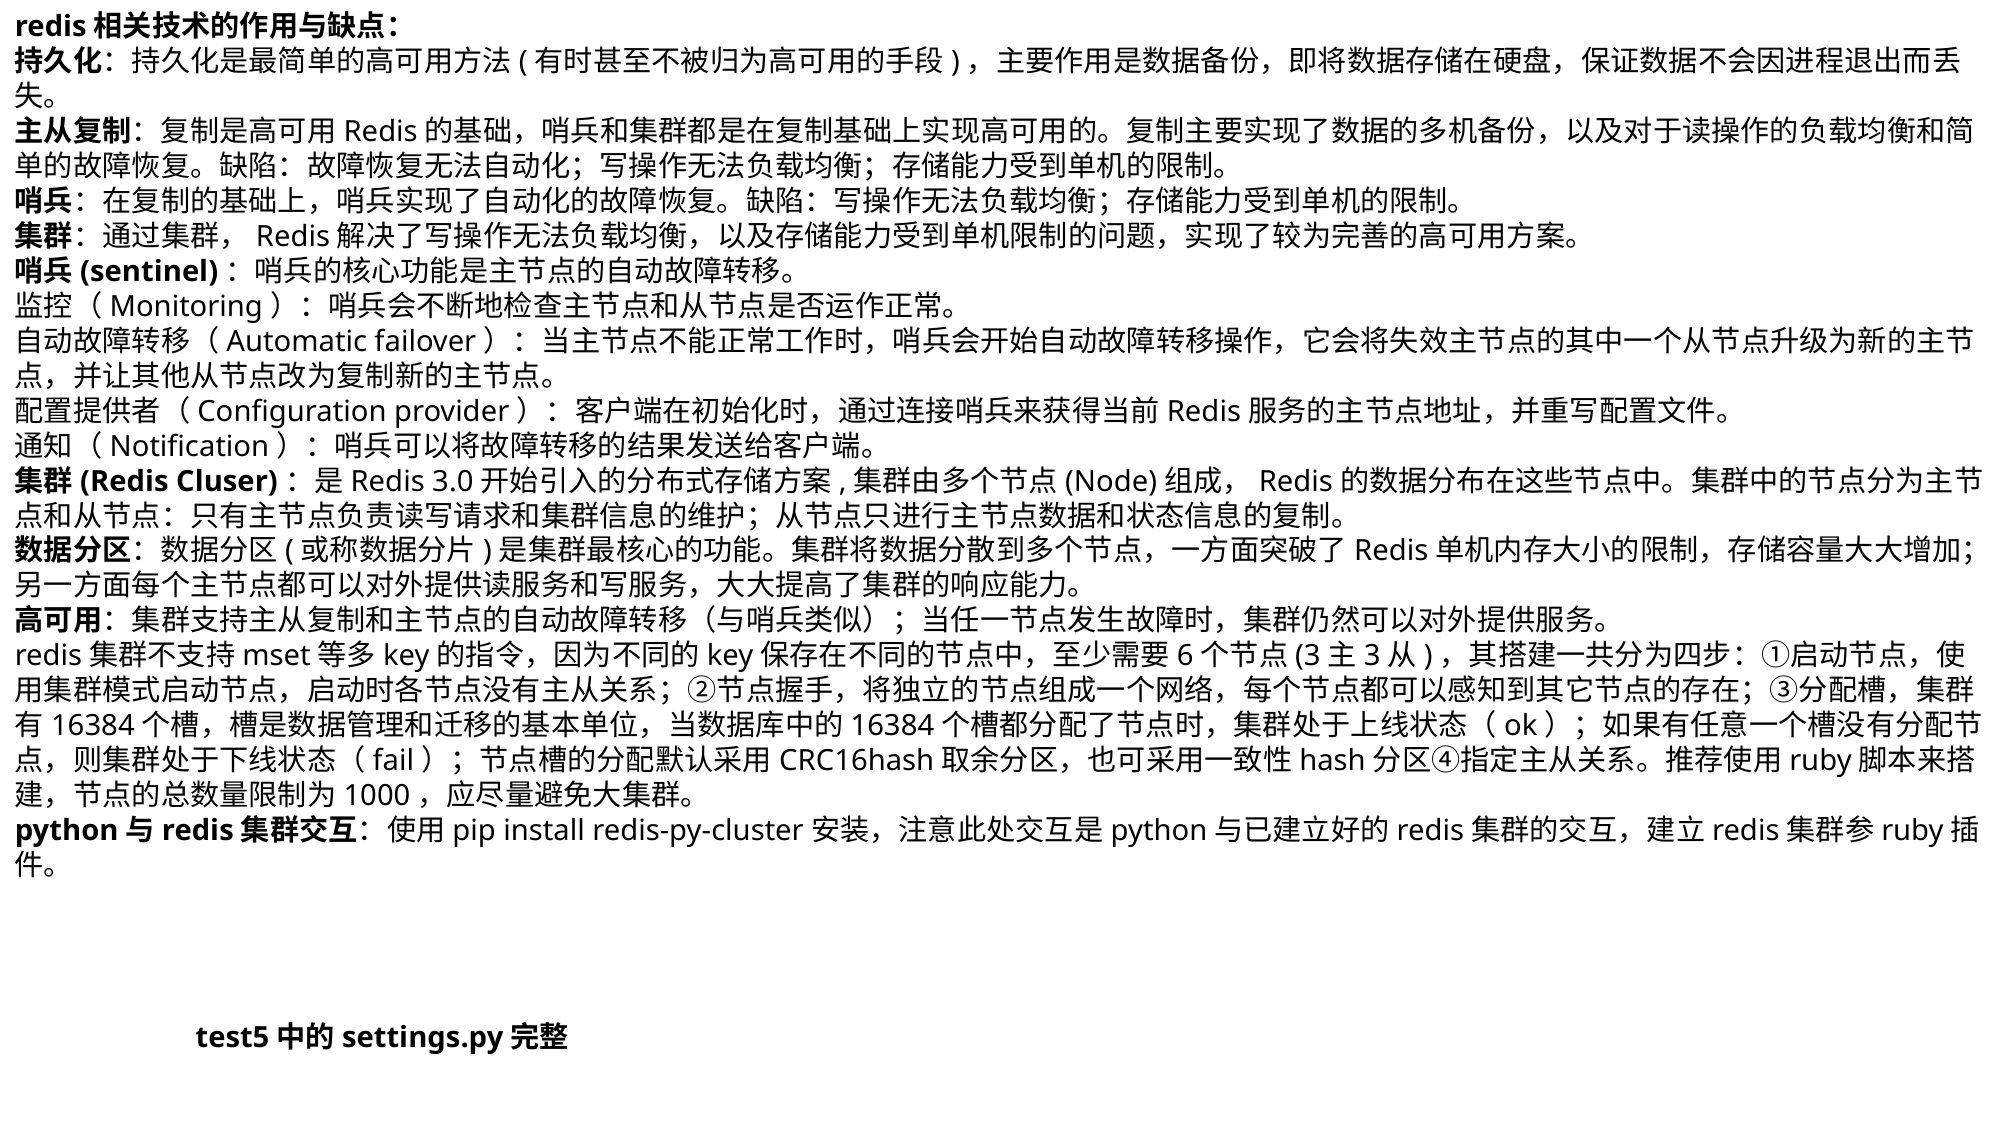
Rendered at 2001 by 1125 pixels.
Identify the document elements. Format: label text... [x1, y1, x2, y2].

text_box redis相关技术的作用与缺点： 持久化：持久化是最简单的高可用方法(有时甚至不被归为高可用的手段)，主要作用是数据备份，即将数据存储在硬盘，保证数据不会因进程退出而丢失。 主从复制：复制是高可用Redis的基础，哨兵和集群都是在复制基础上实现高可用的。复制主要实现了数据的多机备份，以及对于读操作的负载均衡和简单的故障恢复。缺陷：故障恢复无法自动化；写操作无法负载均衡；存储能力受到单机的限制。 哨兵：在复制的基础上，哨兵实现了自动化的故障恢复。缺陷：写操作无法负载均衡；存储能力受到单机的限制。 集群：通过集群，Redis解决了写操作无法负载均衡，以及存储能力受到单机限制的问题，实现了较为完善的高可用方案。 哨兵(sentinel)：哨兵的核心功能是主节点的自动故障转移。 监控（Monitoring）：哨兵会不断地检查主节点和从节点是否运作正常。 自动故障转移（Automatic failover）：当主节点不能正常工作时，哨兵会开始自动故障转移操作，它会将失效主节点的其中一个从节点升级为新的主节点，并让其他从节点改为复制新的主节点。 配置提供者（Configuration provider）：客户端在初始化时，通过连接哨兵来获得当前Redis服务的主节点地址，并重写配置文件。 通知（Notification）：哨兵可以将故障转移的结果发送给客户端。 集群(Redis Cluser)：是Redis 3.0开始引入的分布式存储方案,集群由多个节点(Node)组成，Redis的数据分布在这些节点中。集群中的节点分为主节点和从节点：只有主节点负责读写请求和集群信息的维护；从节点只进行主节点数据和状态信息的复制。 数据分区：数据分区(或称数据分片)是集群最核心的功能。集群将数据分散到多个节点，一方面突破了Redis单机内存大小的限制，存储容量大大增加；另一方面每个主节点都可以对外提供读服务和写服务，大大提高了集群的响应能力。 高可用：集群支持主从复制和主节点的自动故障转移（与哨兵类似）；当任一节点发生故障时，集群仍然可以对外提供服务。 redis集群不支持mset等多key的指令，因为不同的key保存在不同的节点中，至少需要6个节点(3主3从)，其搭建一共分为四步：①启动节点，使用集群模式启动节点，启动时各节点没有主从关系；②节点握手，将独立的节点组成一个网络，每个节点都可以感知到其它节点的存在；③分配槽，集群有16384个槽，槽是数据管理和迁移的基本单位，当数据库中的16384个槽都分配了节点时，集群处于上线状态（ok）；如果有任意一个槽没有分配节点，则集群处于下线状态（fail）；节点槽的分配默认采用CRC16hash取余分区，也可采用一致性hash分区④指定主从关系。推荐使用ruby脚本来搭建，节点的总数量限制为1000，应尽量避免大集群。 python与redis集群交互：使用pip install redis-py-cluster安装，注意此处交互是python与已建立好的redis集群的交互，建立redis集群参ruby插件。 [0, 0, 2000, 889]
text_box test5中的settings.py完整 [180, 1010, 584, 1061]
